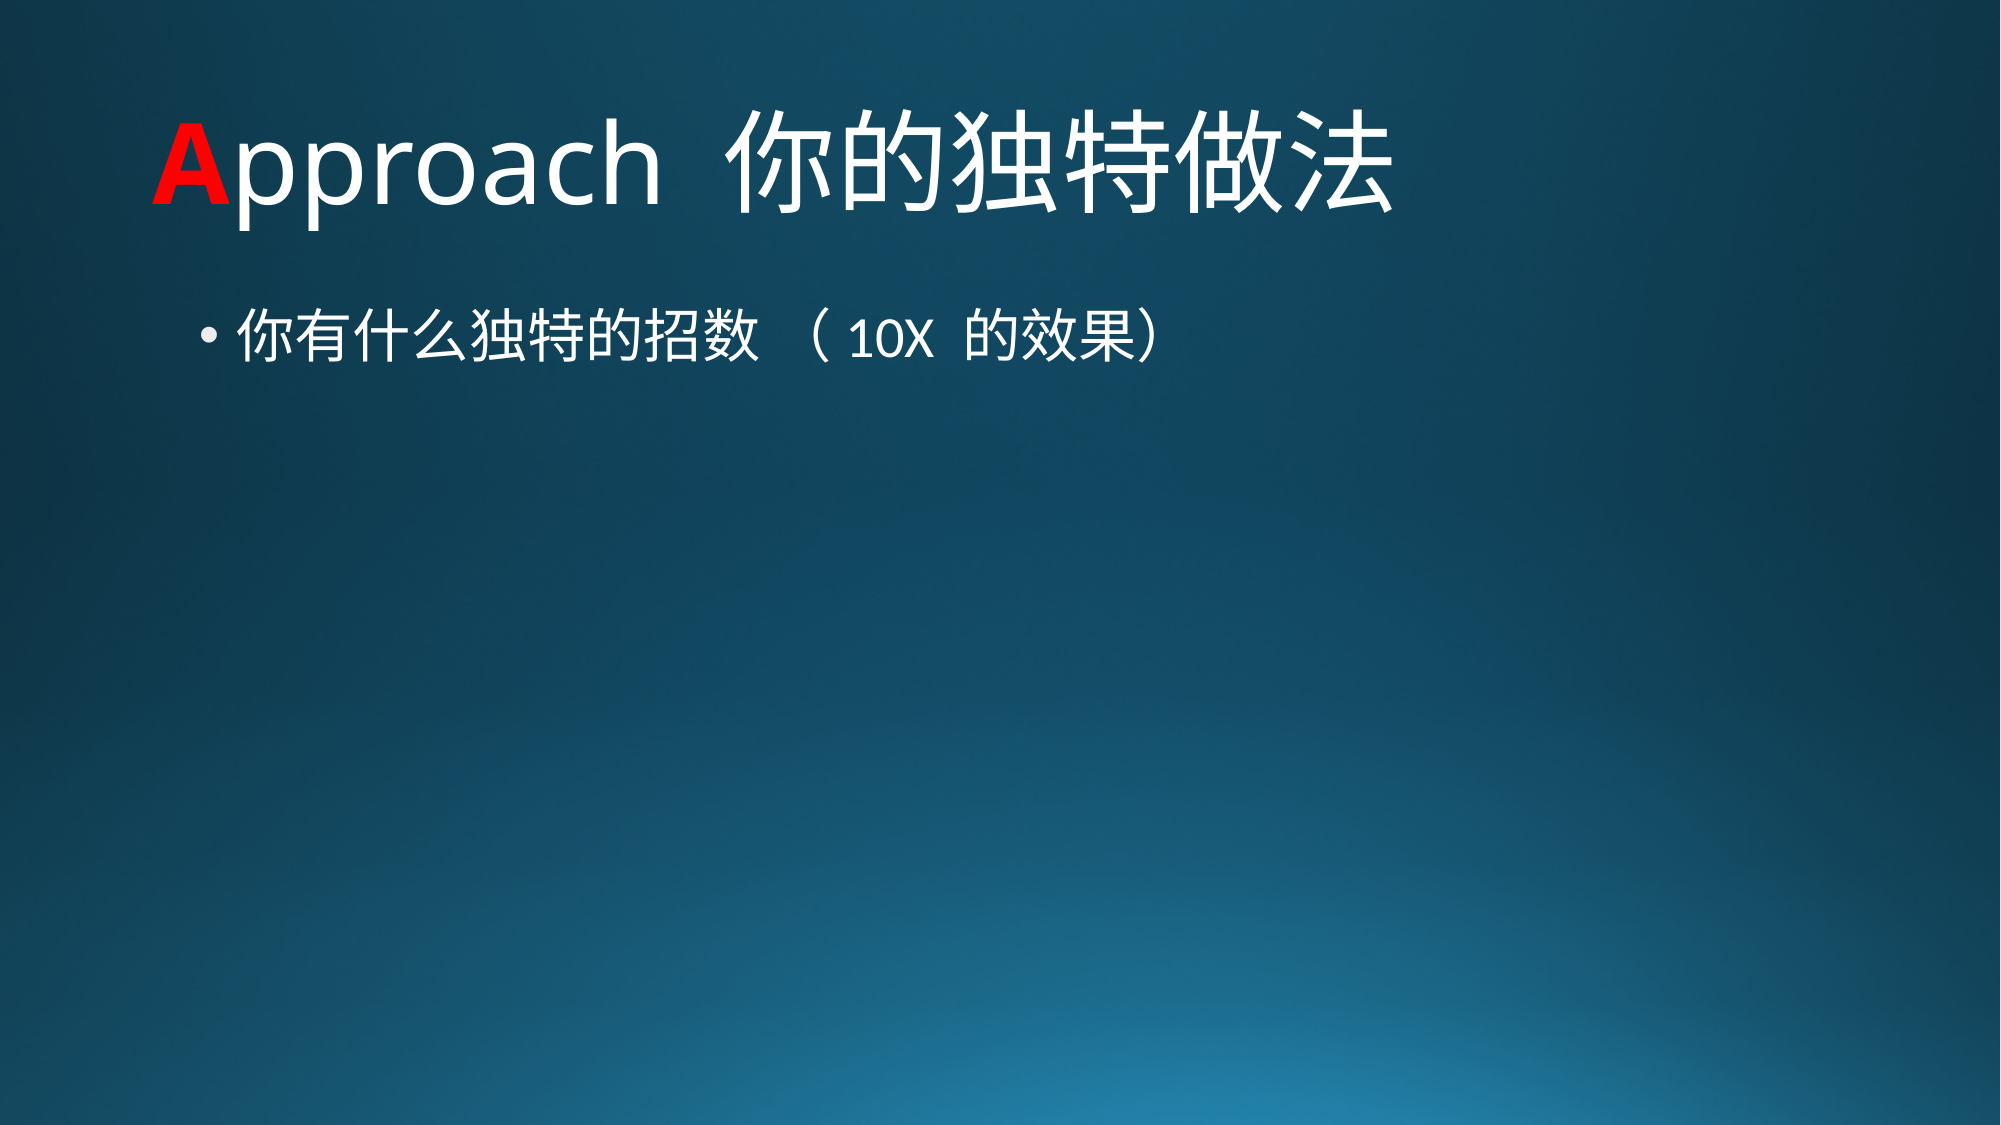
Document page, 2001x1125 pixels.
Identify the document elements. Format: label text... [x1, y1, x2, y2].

list 你有什么独特的招数 （10X 的效果） [183, 299, 1863, 1014]
title Approach 你的独特做法 [137, 59, 1863, 278]
picture [0, 0, 2001, 1125]
